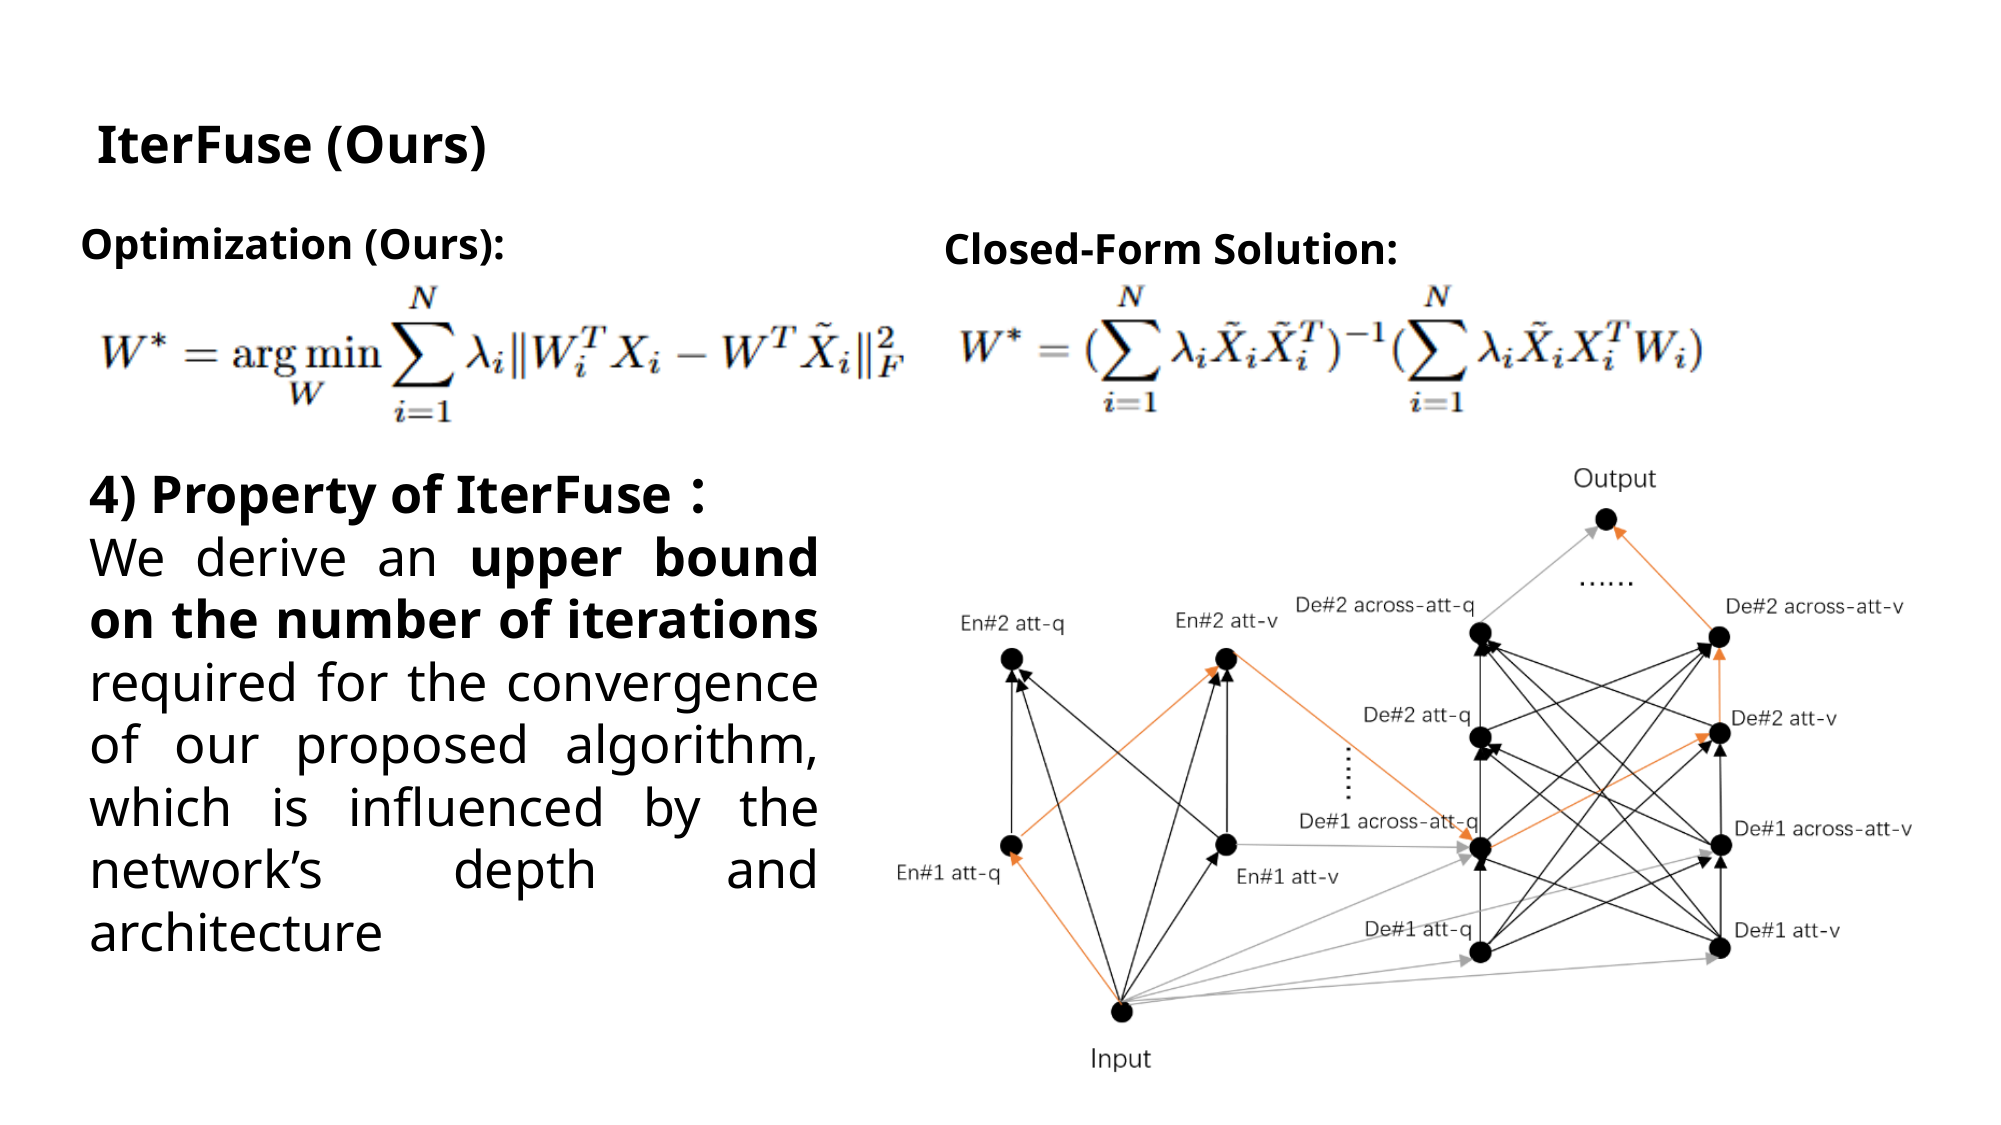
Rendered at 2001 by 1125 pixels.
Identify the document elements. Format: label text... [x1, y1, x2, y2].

text_box Optimization (Ours): [65, 210, 531, 276]
picture [883, 454, 1941, 1075]
picture [82, 259, 1737, 438]
text_box 4) Property of IterFuse： We derive an upper bound on the number of iterations required for the convergence of our proposed algorithm, which is influenced by the network’s depth and architecture [74, 454, 835, 1094]
text_box Closed-Form Solution: [928, 215, 1424, 276]
text_box IterFuse (Ours) [82, 104, 1083, 182]
